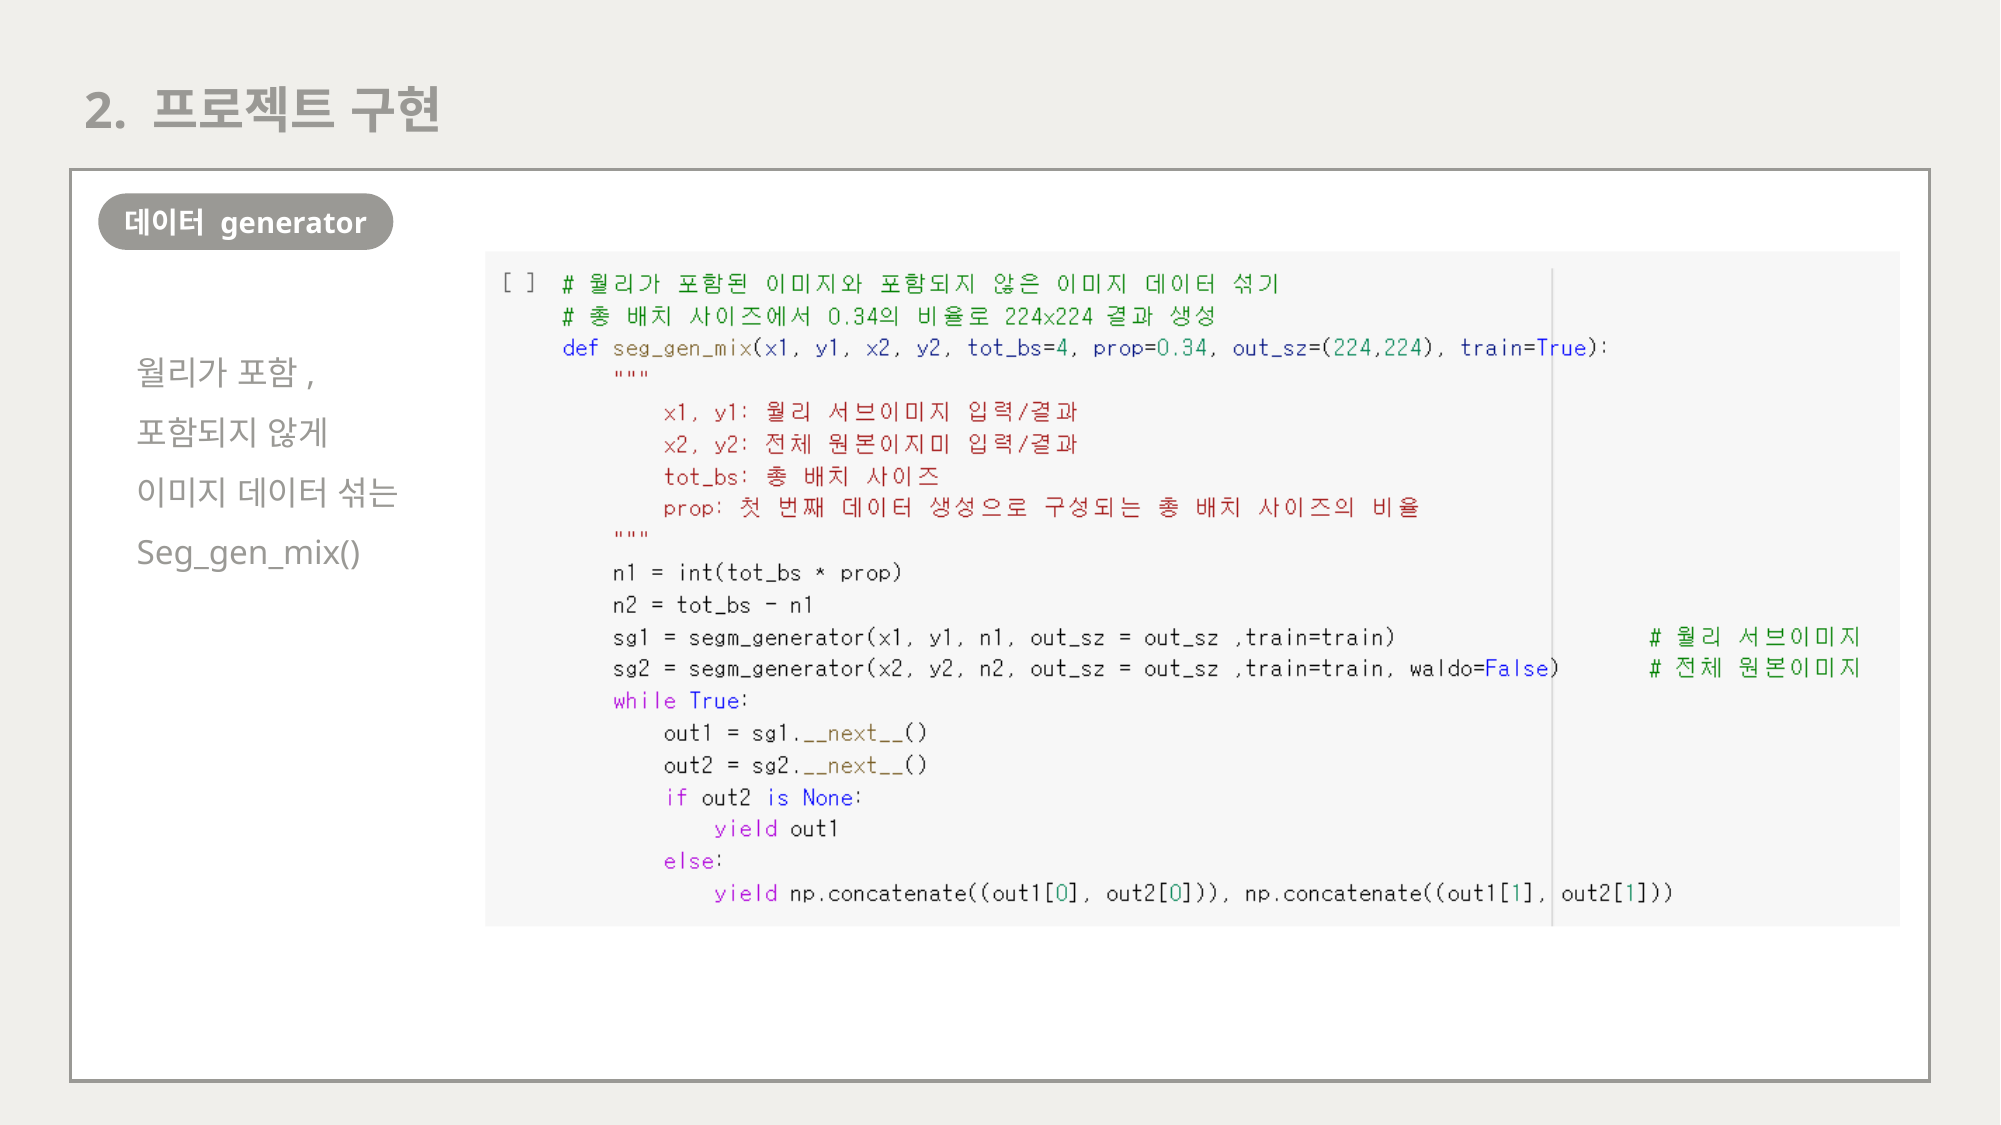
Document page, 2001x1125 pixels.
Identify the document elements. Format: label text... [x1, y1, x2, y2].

picture [470, 239, 1900, 956]
text_box [69, 169, 1931, 1082]
text_box 월리가 포함, 포함되지 않게 이미지 데이터 섞는 Seg_gen_mix() [121, 324, 470, 580]
text_box 2. 프로젝트 구현 [70, 41, 1071, 147]
text_box 데이터 generator [99, 194, 393, 250]
